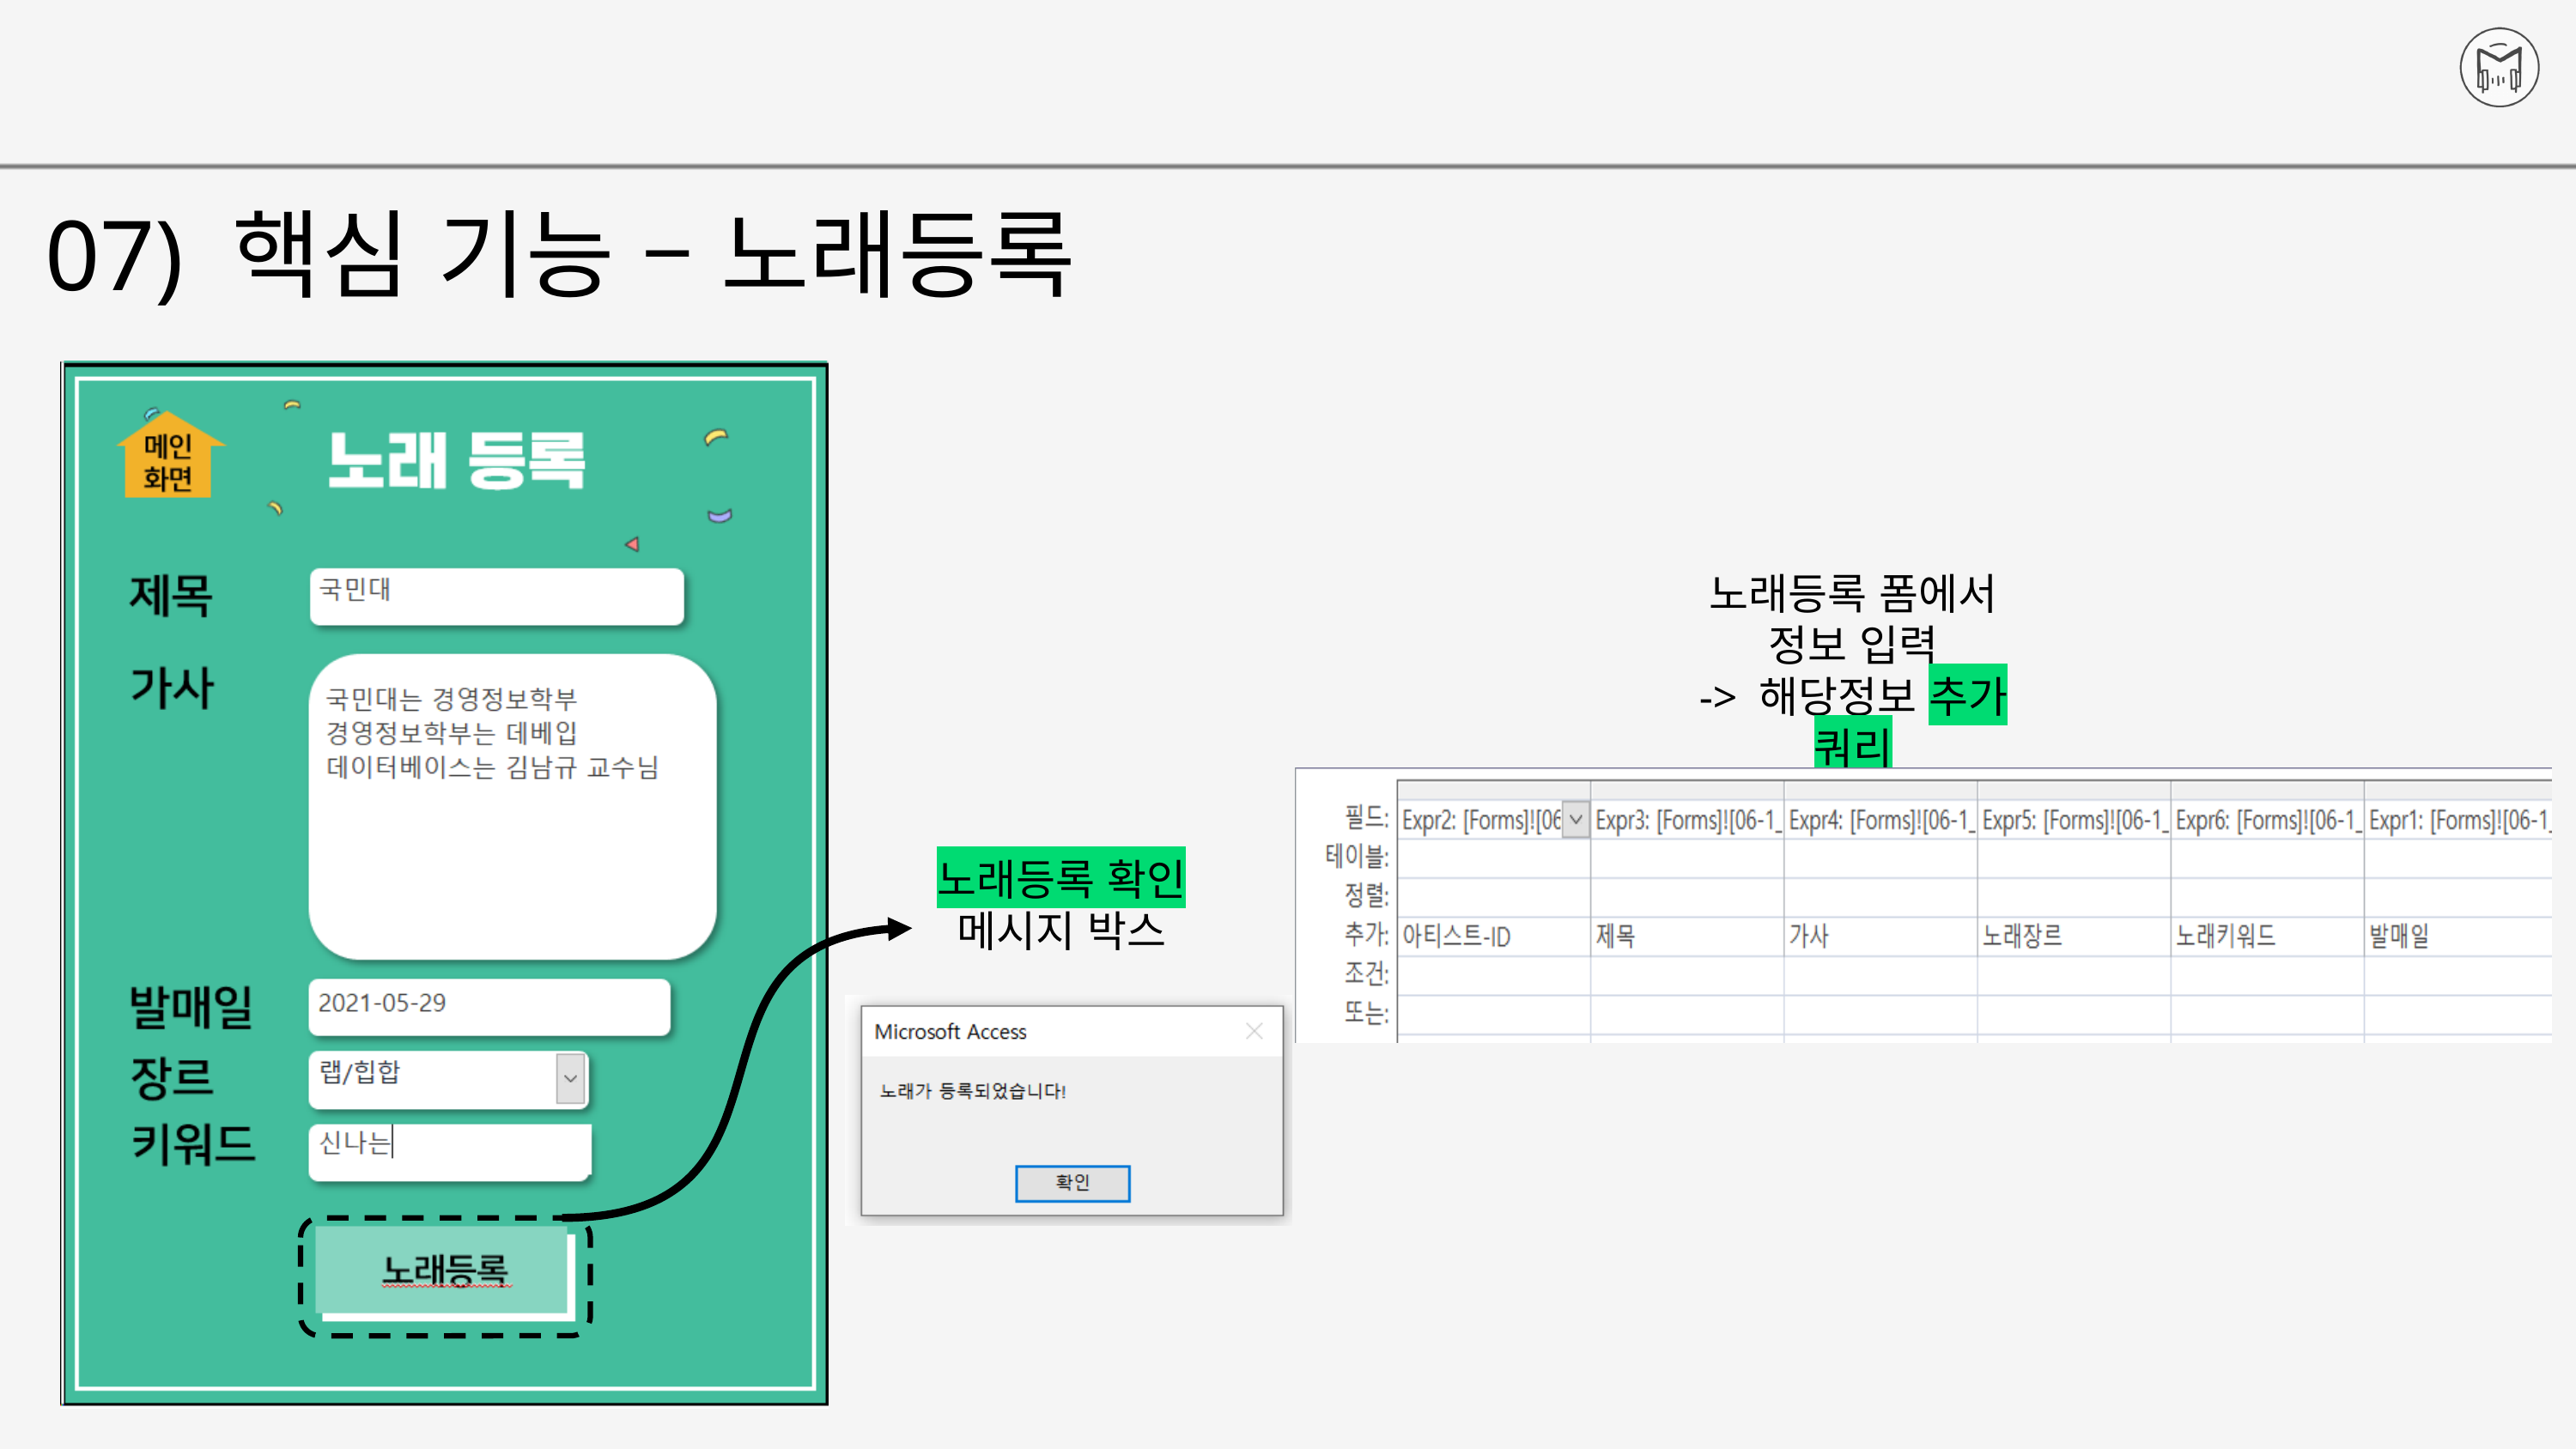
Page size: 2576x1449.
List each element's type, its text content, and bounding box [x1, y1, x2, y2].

picture [1295, 767, 2552, 1044]
text_box 노래등록 폼에서 정보 입력 -> 해당정보 추가 쿼리 [1642, 561, 2065, 767]
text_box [0, 159, 2576, 175]
picture [844, 994, 1292, 1227]
text_box 07) 핵심 기능 – 노래등록 [32, 187, 1782, 264]
text_box 07) 핵심 기능 – 노래&아티스트 순위 [2450, 24, 2547, 113]
text_box 노래등록 확인 메시지 박스 [850, 846, 1273, 963]
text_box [562, 927, 913, 1218]
picture [60, 361, 829, 1409]
